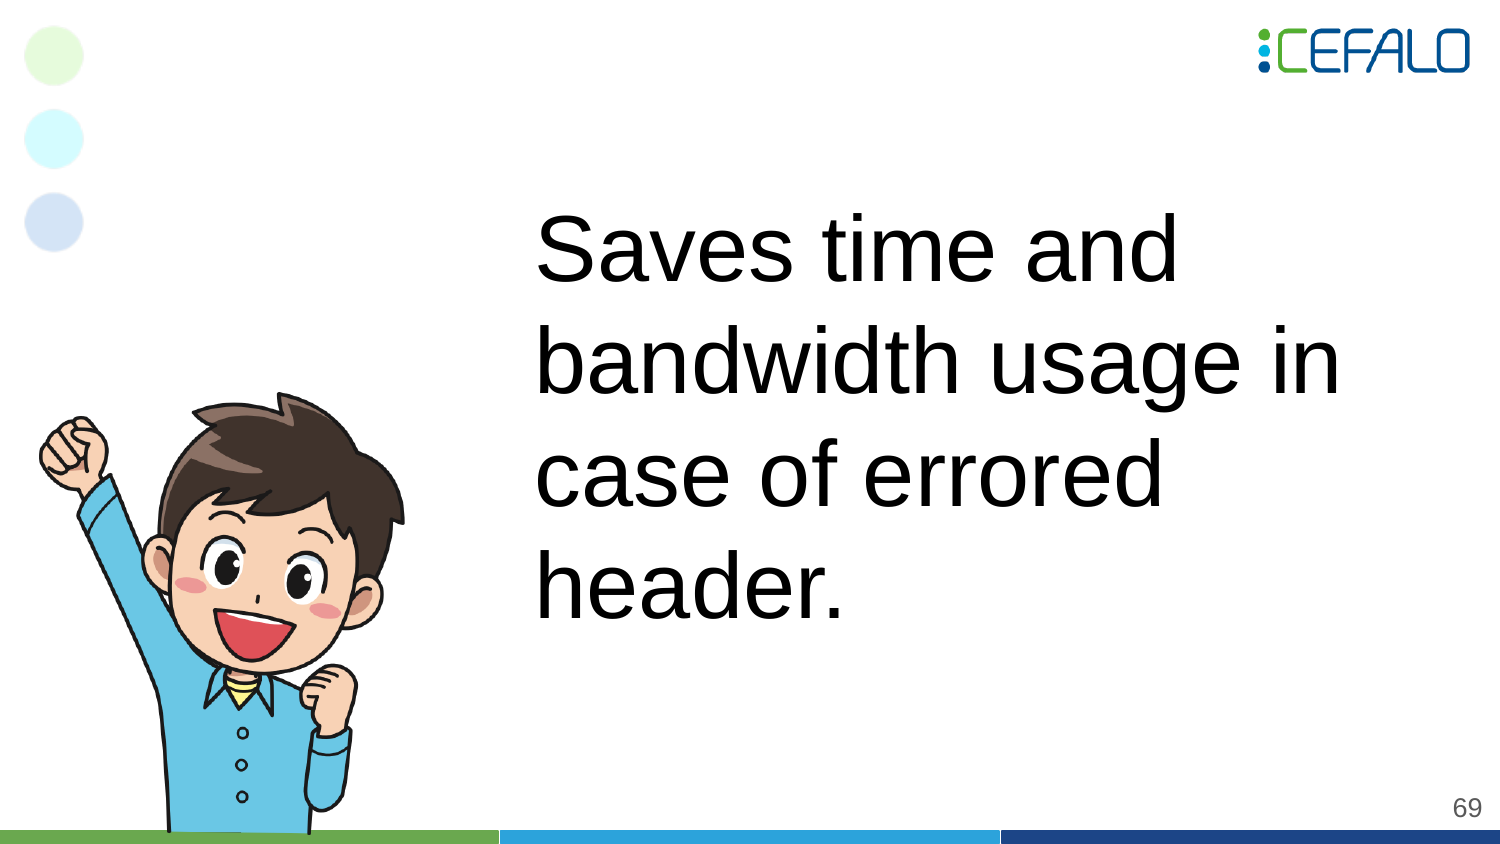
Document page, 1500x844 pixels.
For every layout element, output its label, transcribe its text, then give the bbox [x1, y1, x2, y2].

text_box Saves time and bandwidth usage in case of errored header. [519, 172, 1431, 653]
picture [1258, 28, 1470, 73]
slide_number ‹#› [1403, 779, 1494, 844]
picture [0, 391, 444, 844]
